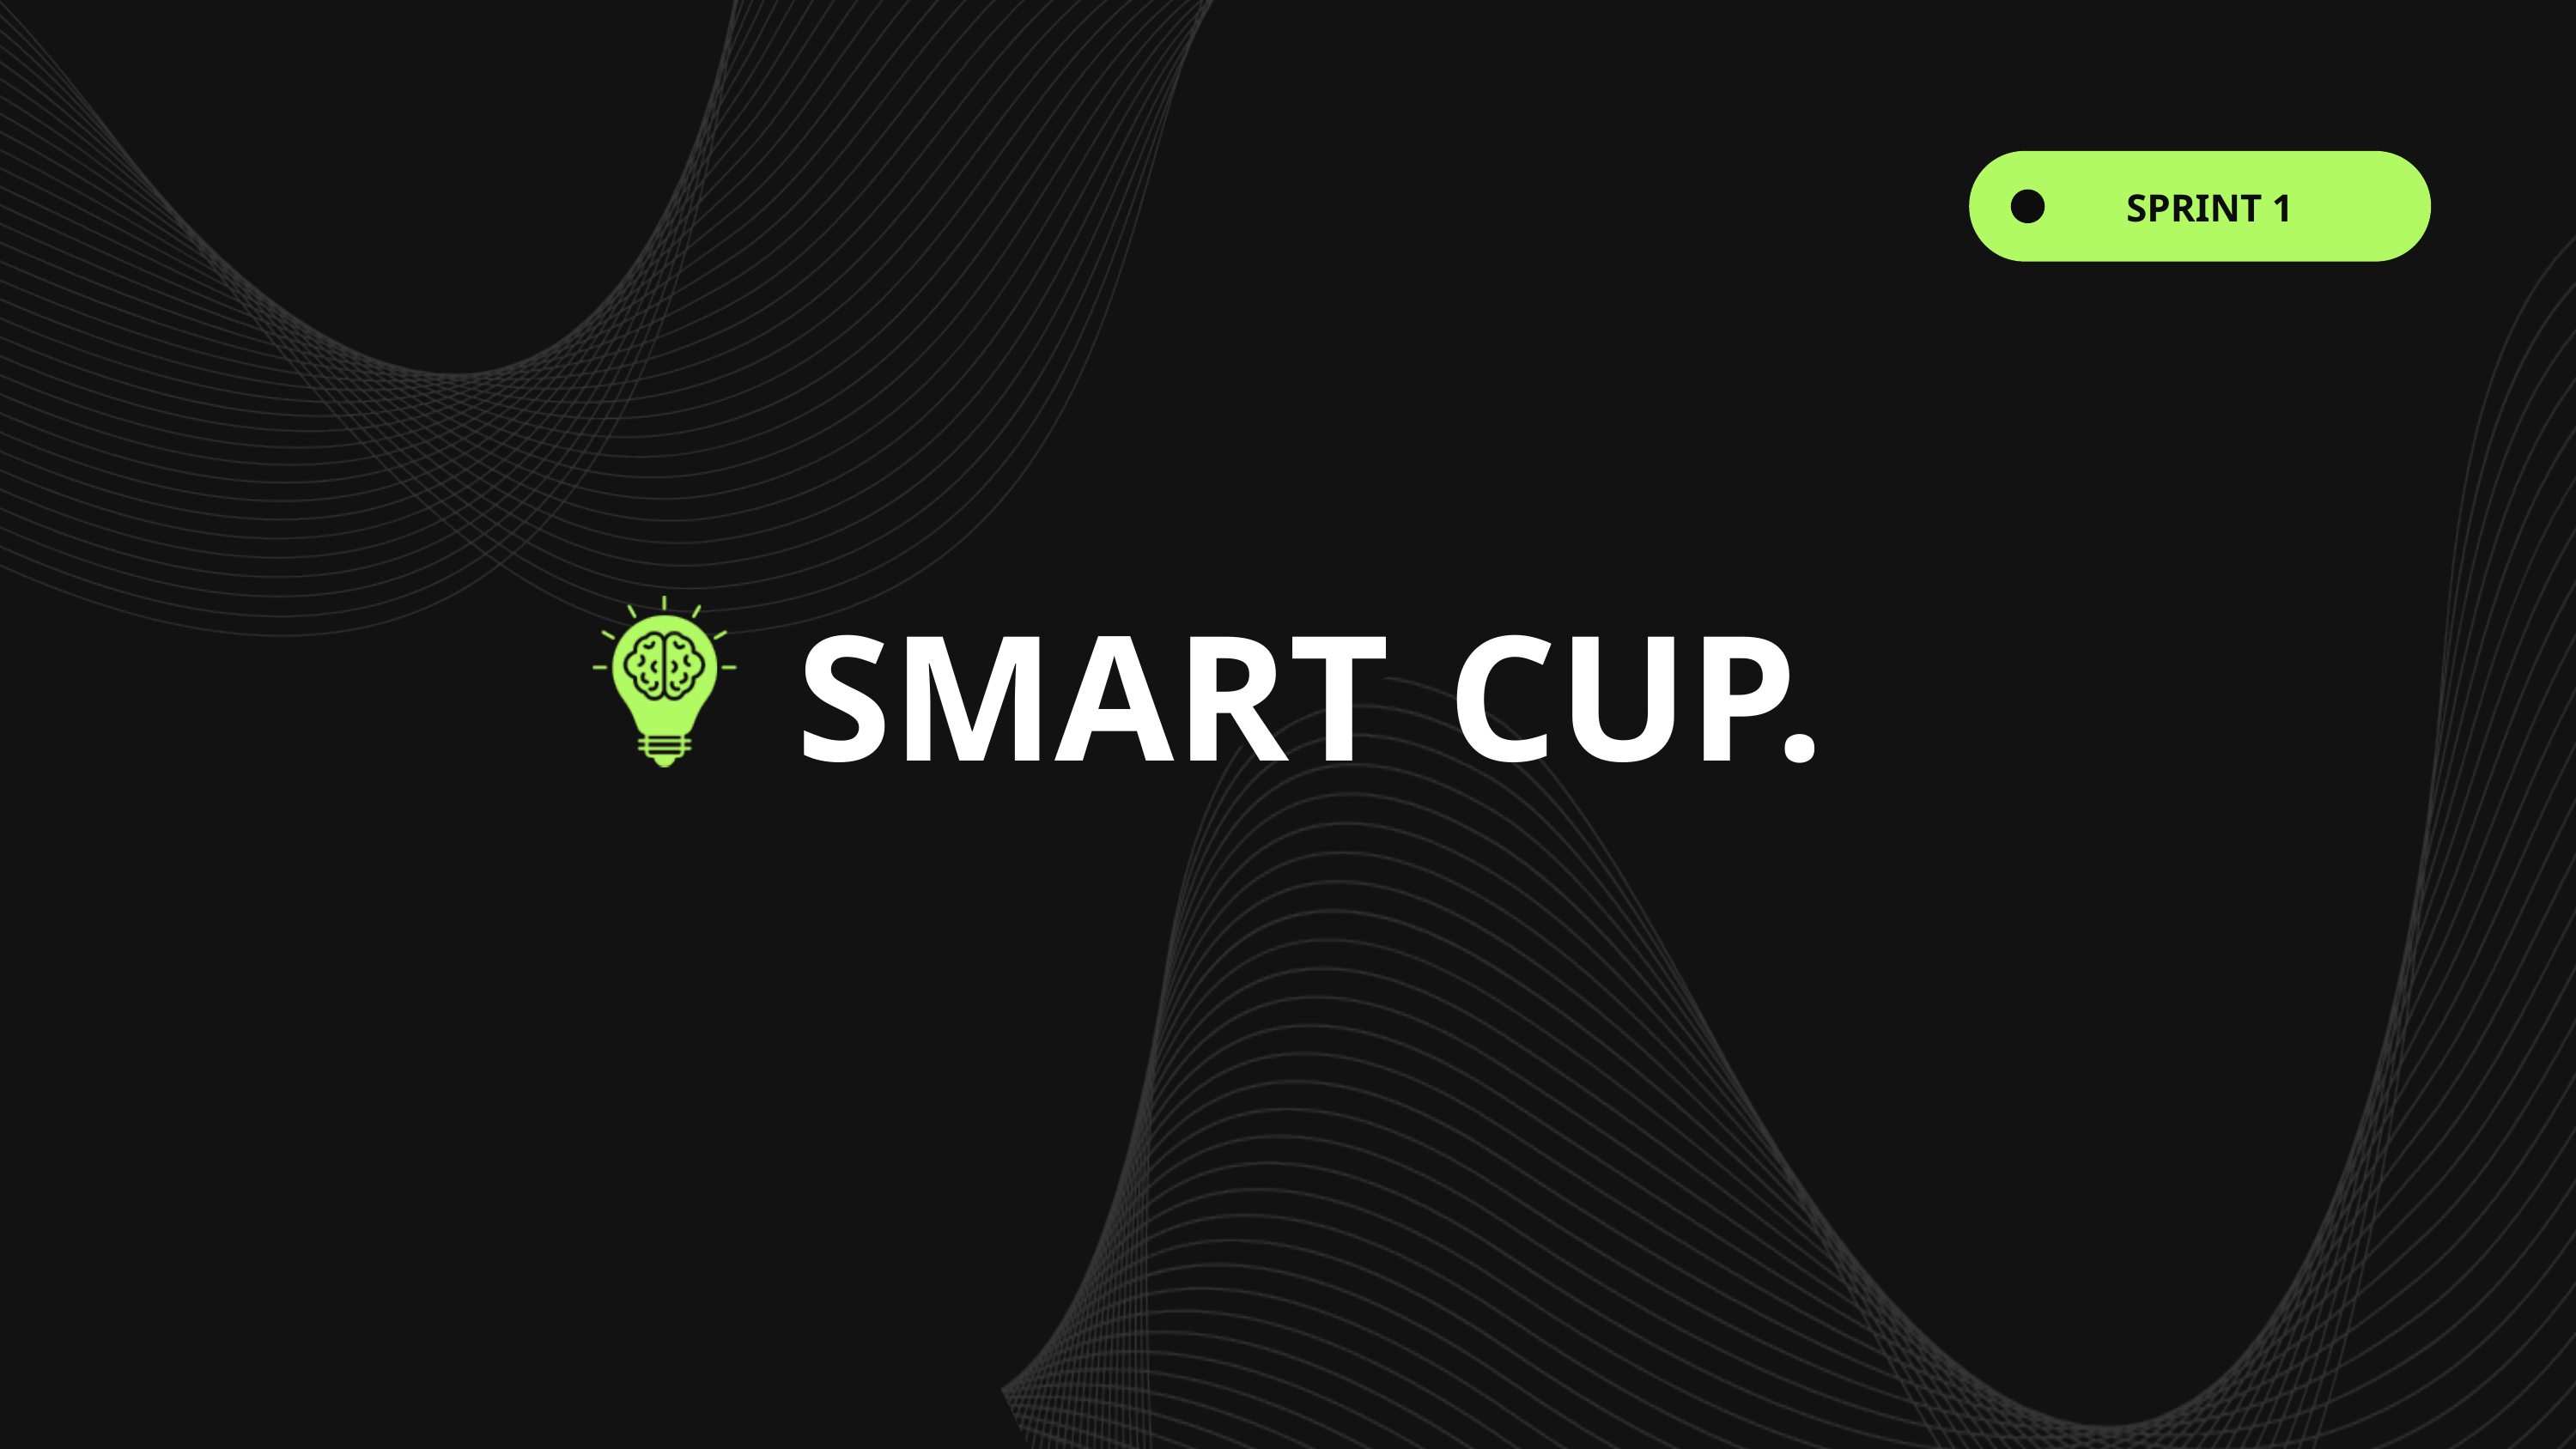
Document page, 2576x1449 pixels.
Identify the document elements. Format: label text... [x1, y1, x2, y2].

text_box [0, 0, 2011, 831]
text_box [2010, 189, 2045, 224]
text_box SMART [796, 552, 1408, 796]
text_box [1968, 150, 2432, 262]
text_box CUP. [1447, 552, 1898, 796]
text_box [796, 114, 2576, 1449]
text_box [592, 596, 738, 768]
